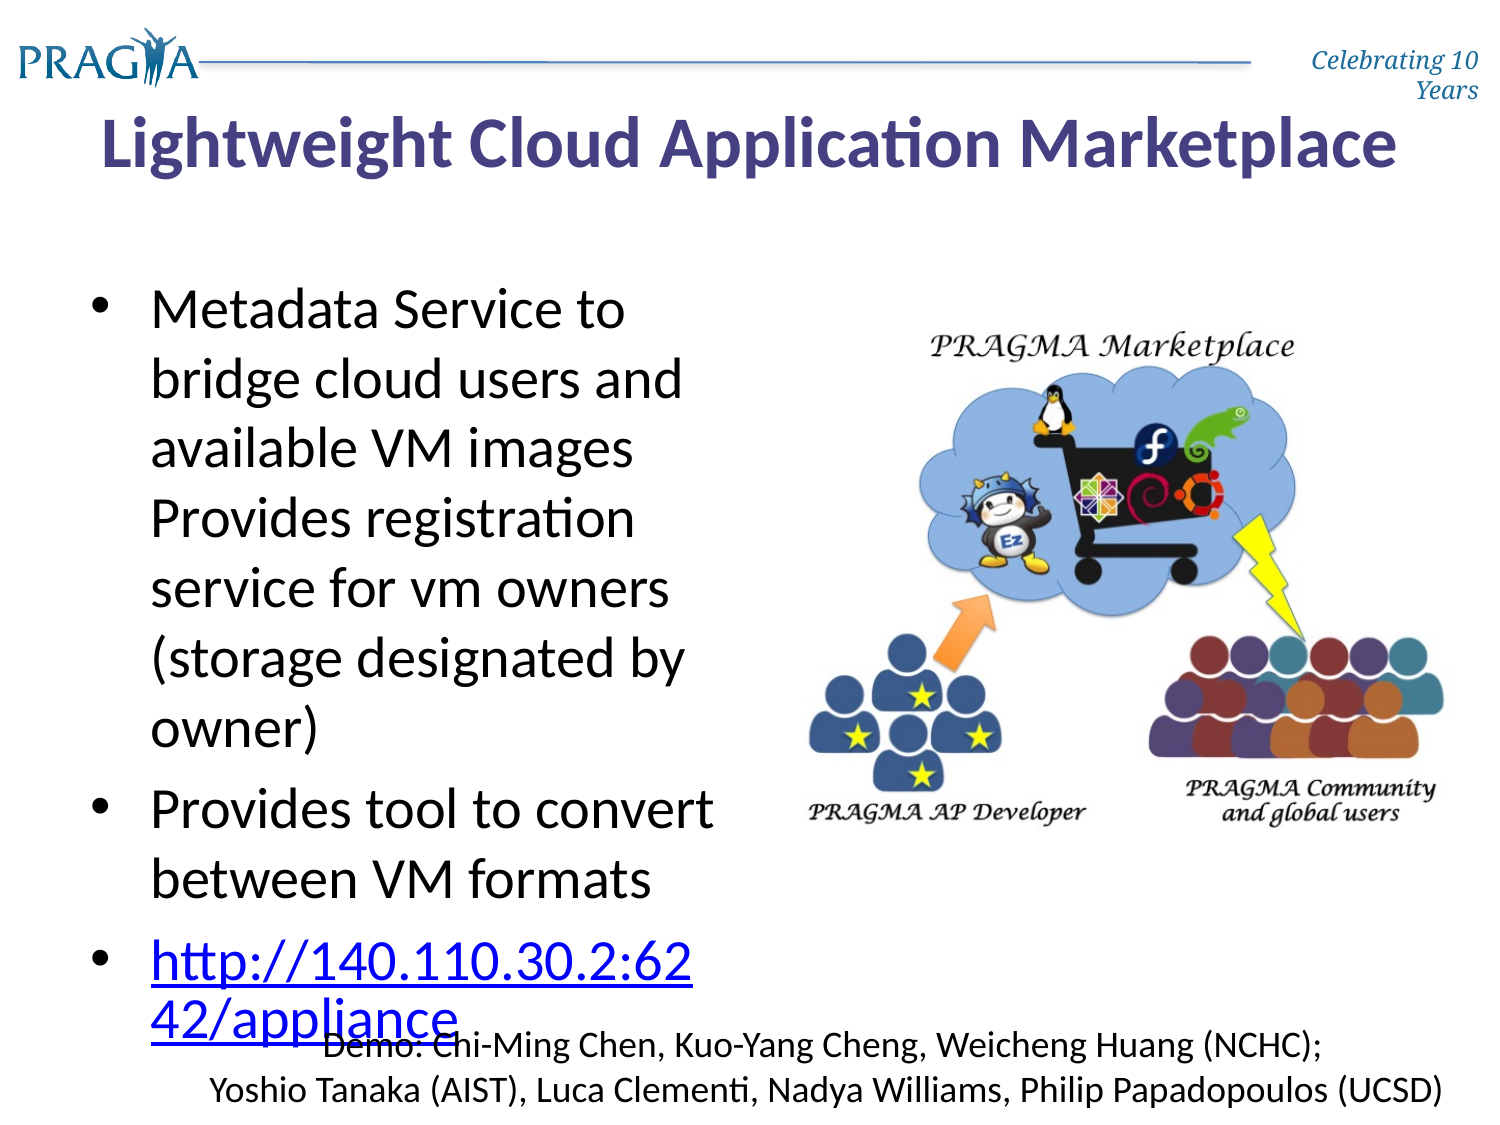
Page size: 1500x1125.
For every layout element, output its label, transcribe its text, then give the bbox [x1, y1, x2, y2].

picture [737, 299, 1484, 860]
picture [18, 27, 200, 88]
list Metadata Service to bridge cloud users and available VM images Provides registration service for vm owners (storage designated by owner) Provides tool to convert between VM formats http://140.110.30.2:6242/appliance [75, 262, 738, 1013]
title Lightweight Cloud Application Marketplace [75, 45, 1425, 233]
text_box Demo: Chi-Ming Chen, Kuo-Yang Cheng, Weicheng Huang (NCHC); Yoshio Tanaka (AIST), Luca Clementi, Nadya Williams, Philip Papadopoulos (UCSD) [194, 1012, 1460, 1118]
